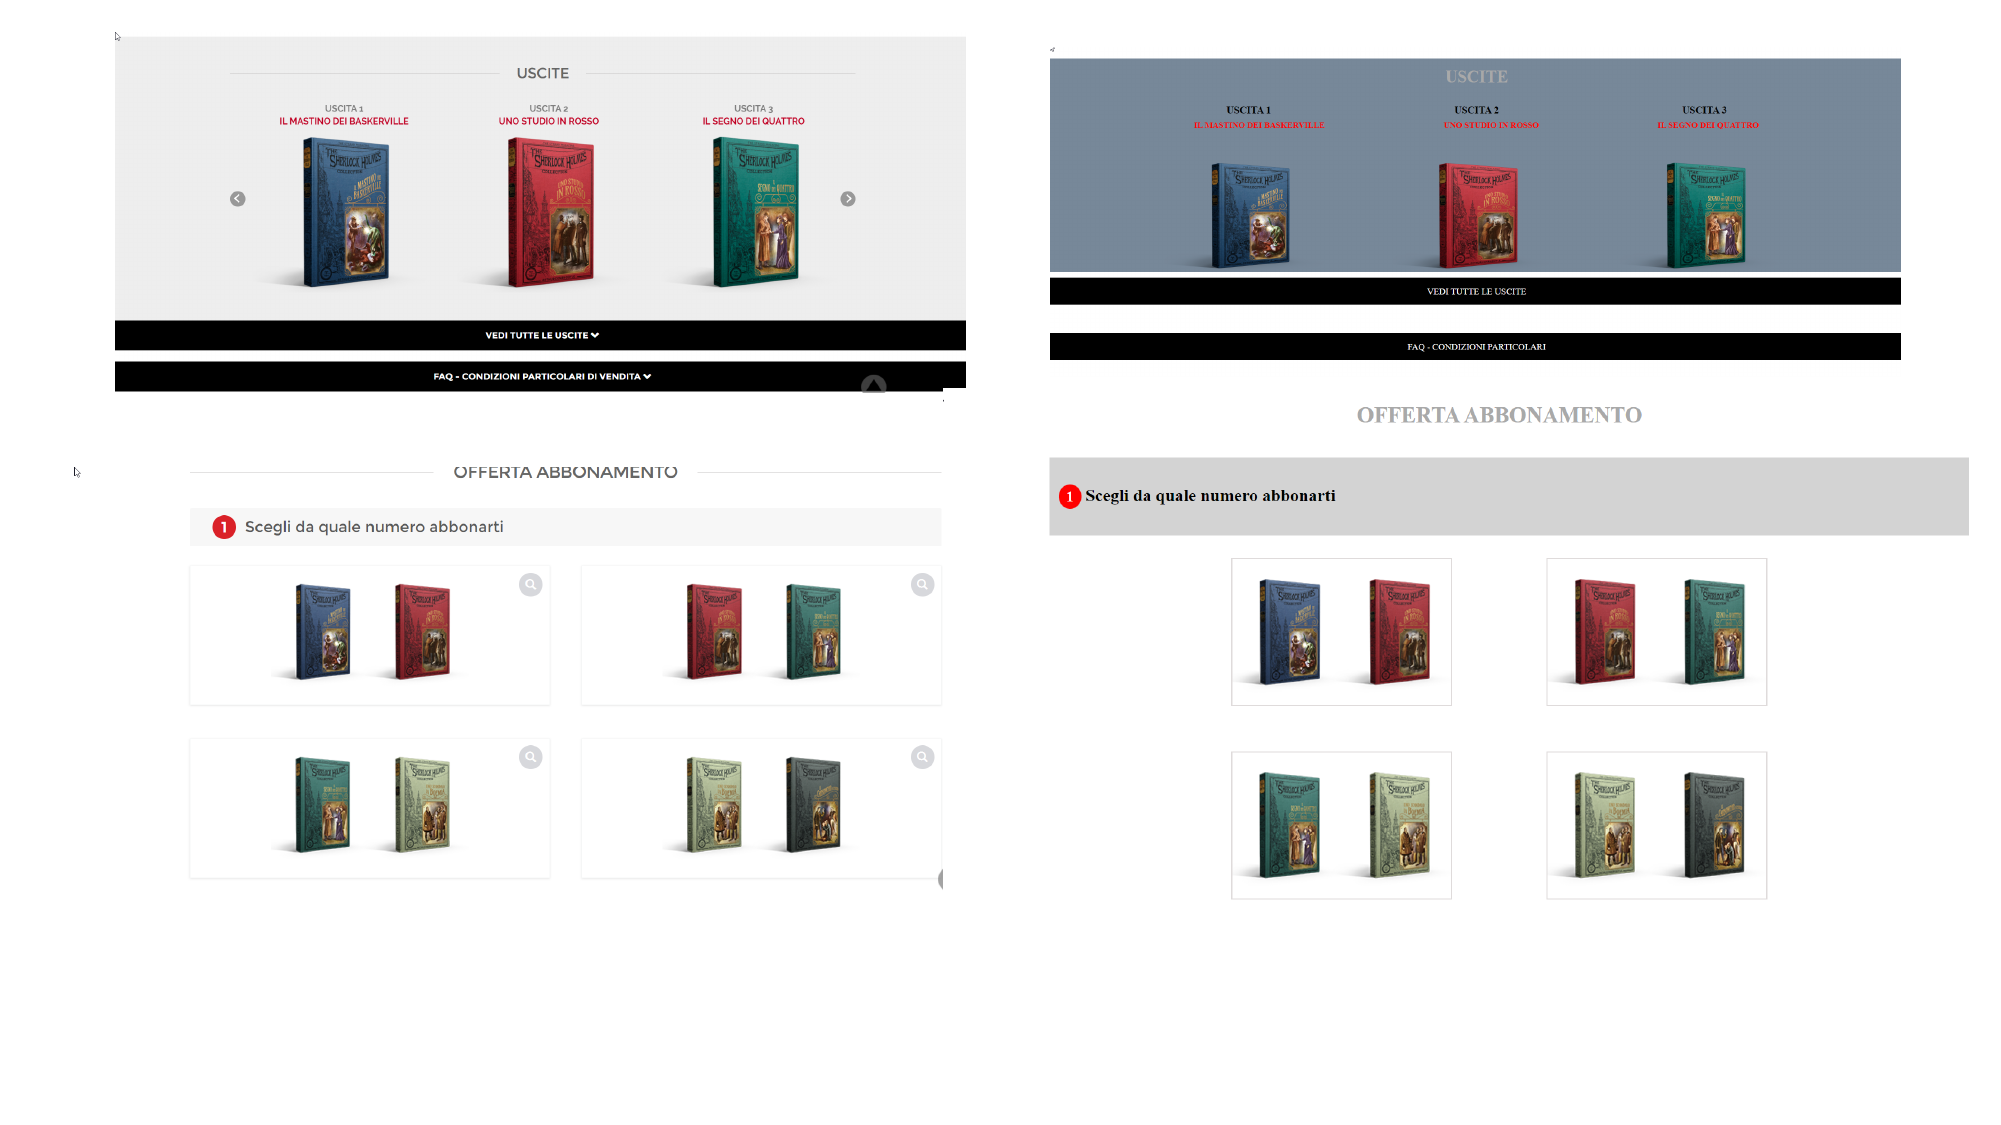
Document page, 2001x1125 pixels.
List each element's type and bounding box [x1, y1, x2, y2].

picture [74, 388, 2000, 910]
list [115, 32, 966, 393]
list [1050, 47, 1901, 377]
